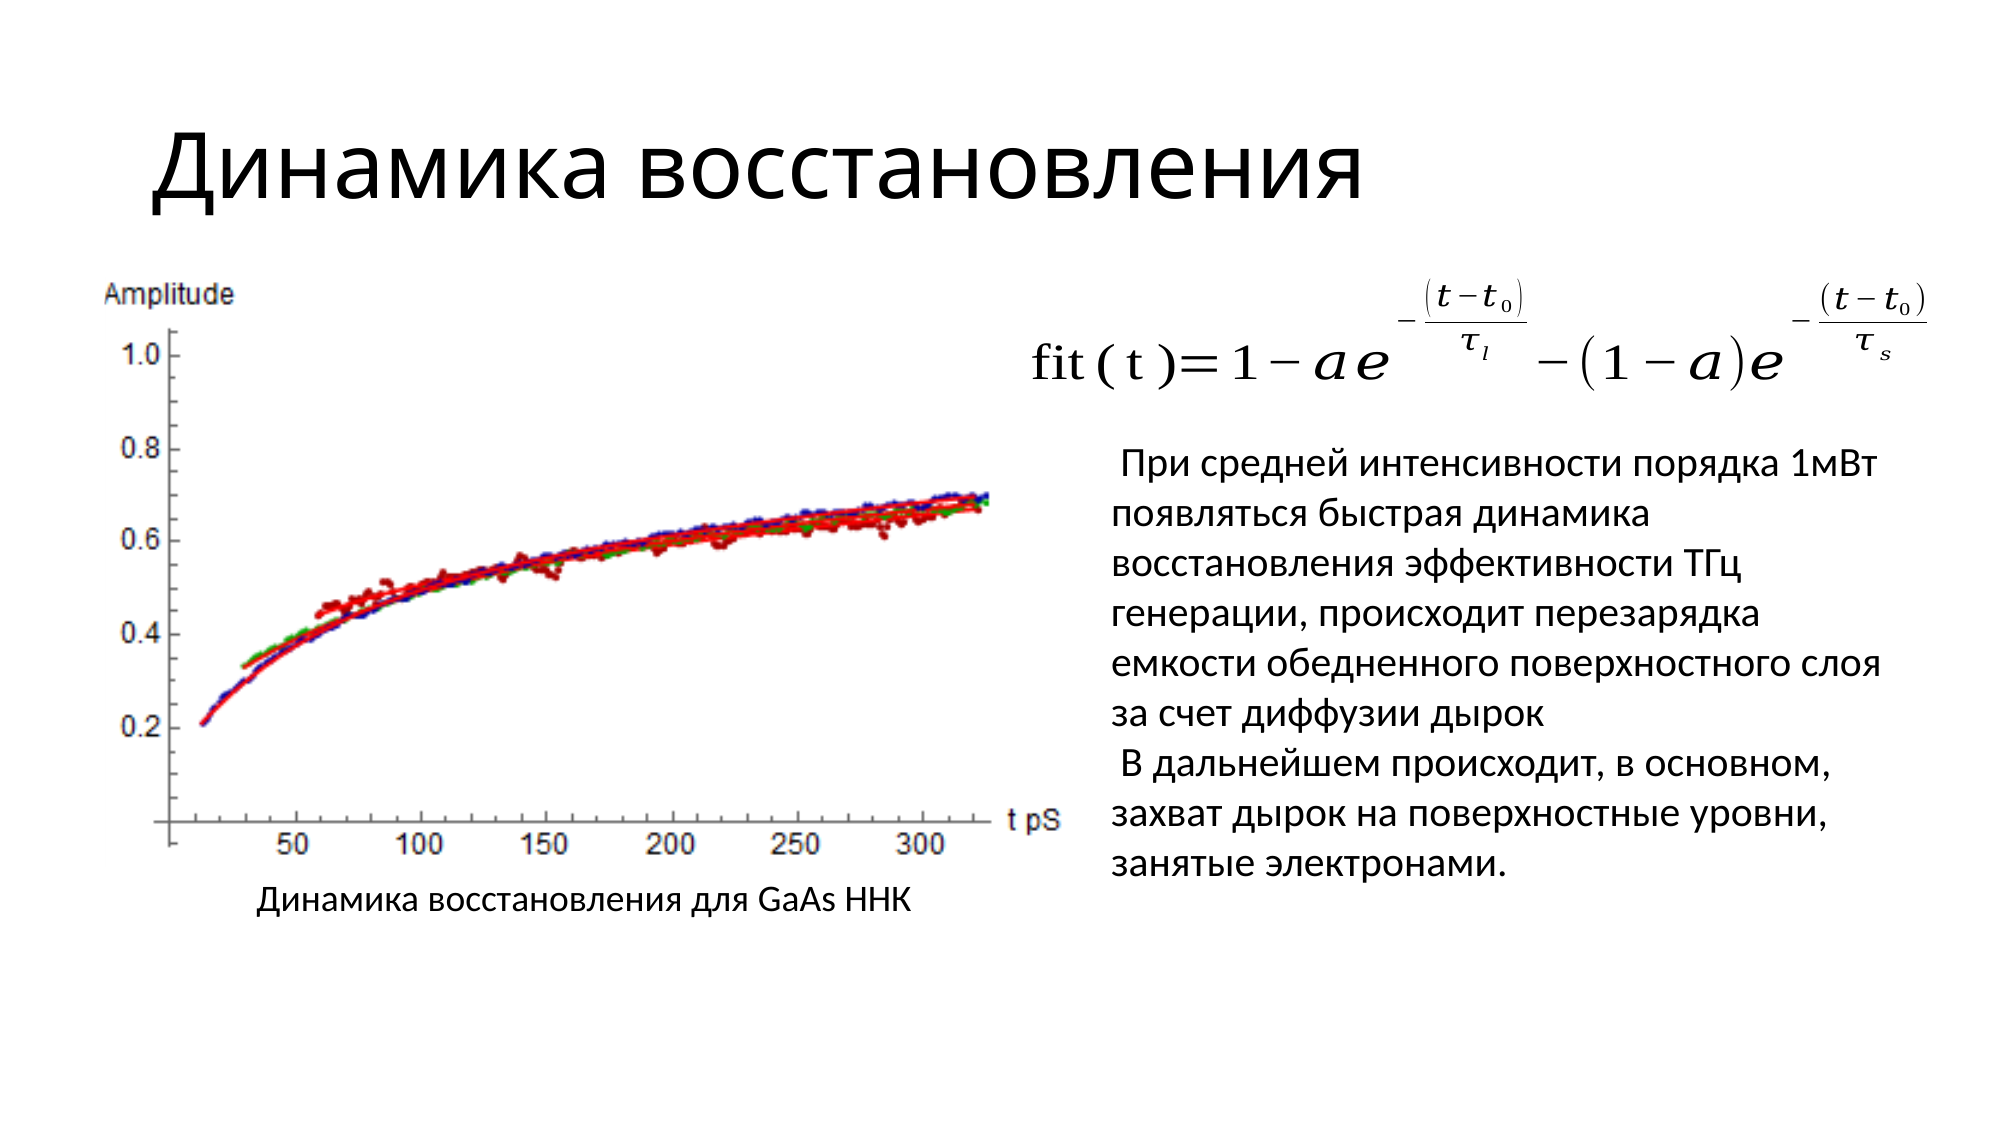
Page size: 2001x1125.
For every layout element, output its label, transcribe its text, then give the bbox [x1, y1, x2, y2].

text_box При средней интенсивности порядка 1мВт появляться быстрая динамика восстановления эффективности ТГц генерации, происходит перезарядка емкости обедненного поверхностного слоя за счет диффузии дырок В дальнейшем происходит, в основном, захват дырок на поверхностные уровни, занятые электронами. [1096, 427, 1929, 893]
picture [104, 277, 1064, 867]
text_box Динамика восстановления для GaAs ННК [241, 867, 927, 927]
title Динамика восстановления [137, 59, 1863, 278]
